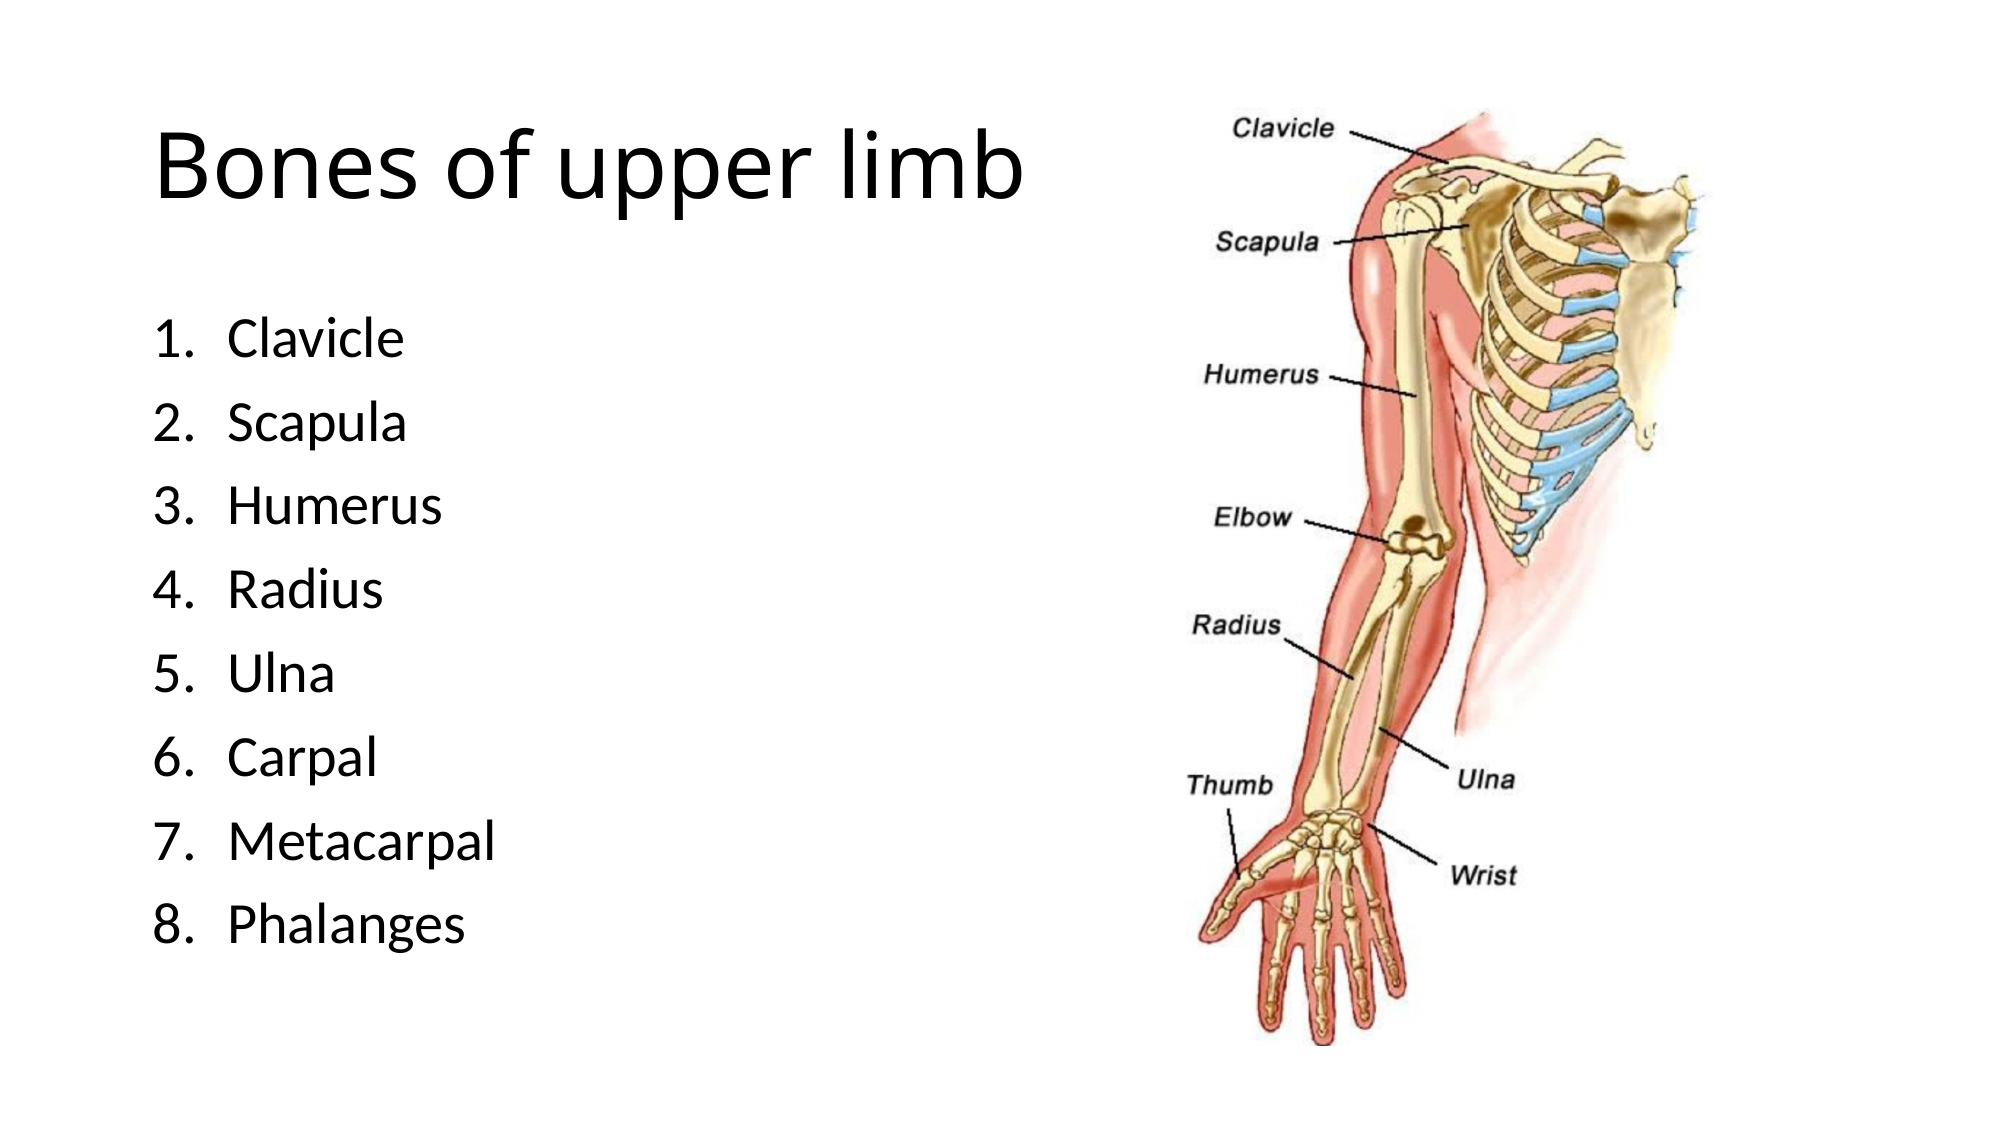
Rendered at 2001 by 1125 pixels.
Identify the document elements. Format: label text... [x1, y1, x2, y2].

list Clavicle Scapula Humerus Radius Ulna Carpal Metacarpal Phalanges [137, 299, 988, 1014]
title Bones of upper limb [137, 59, 1863, 278]
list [1185, 86, 1725, 1046]
